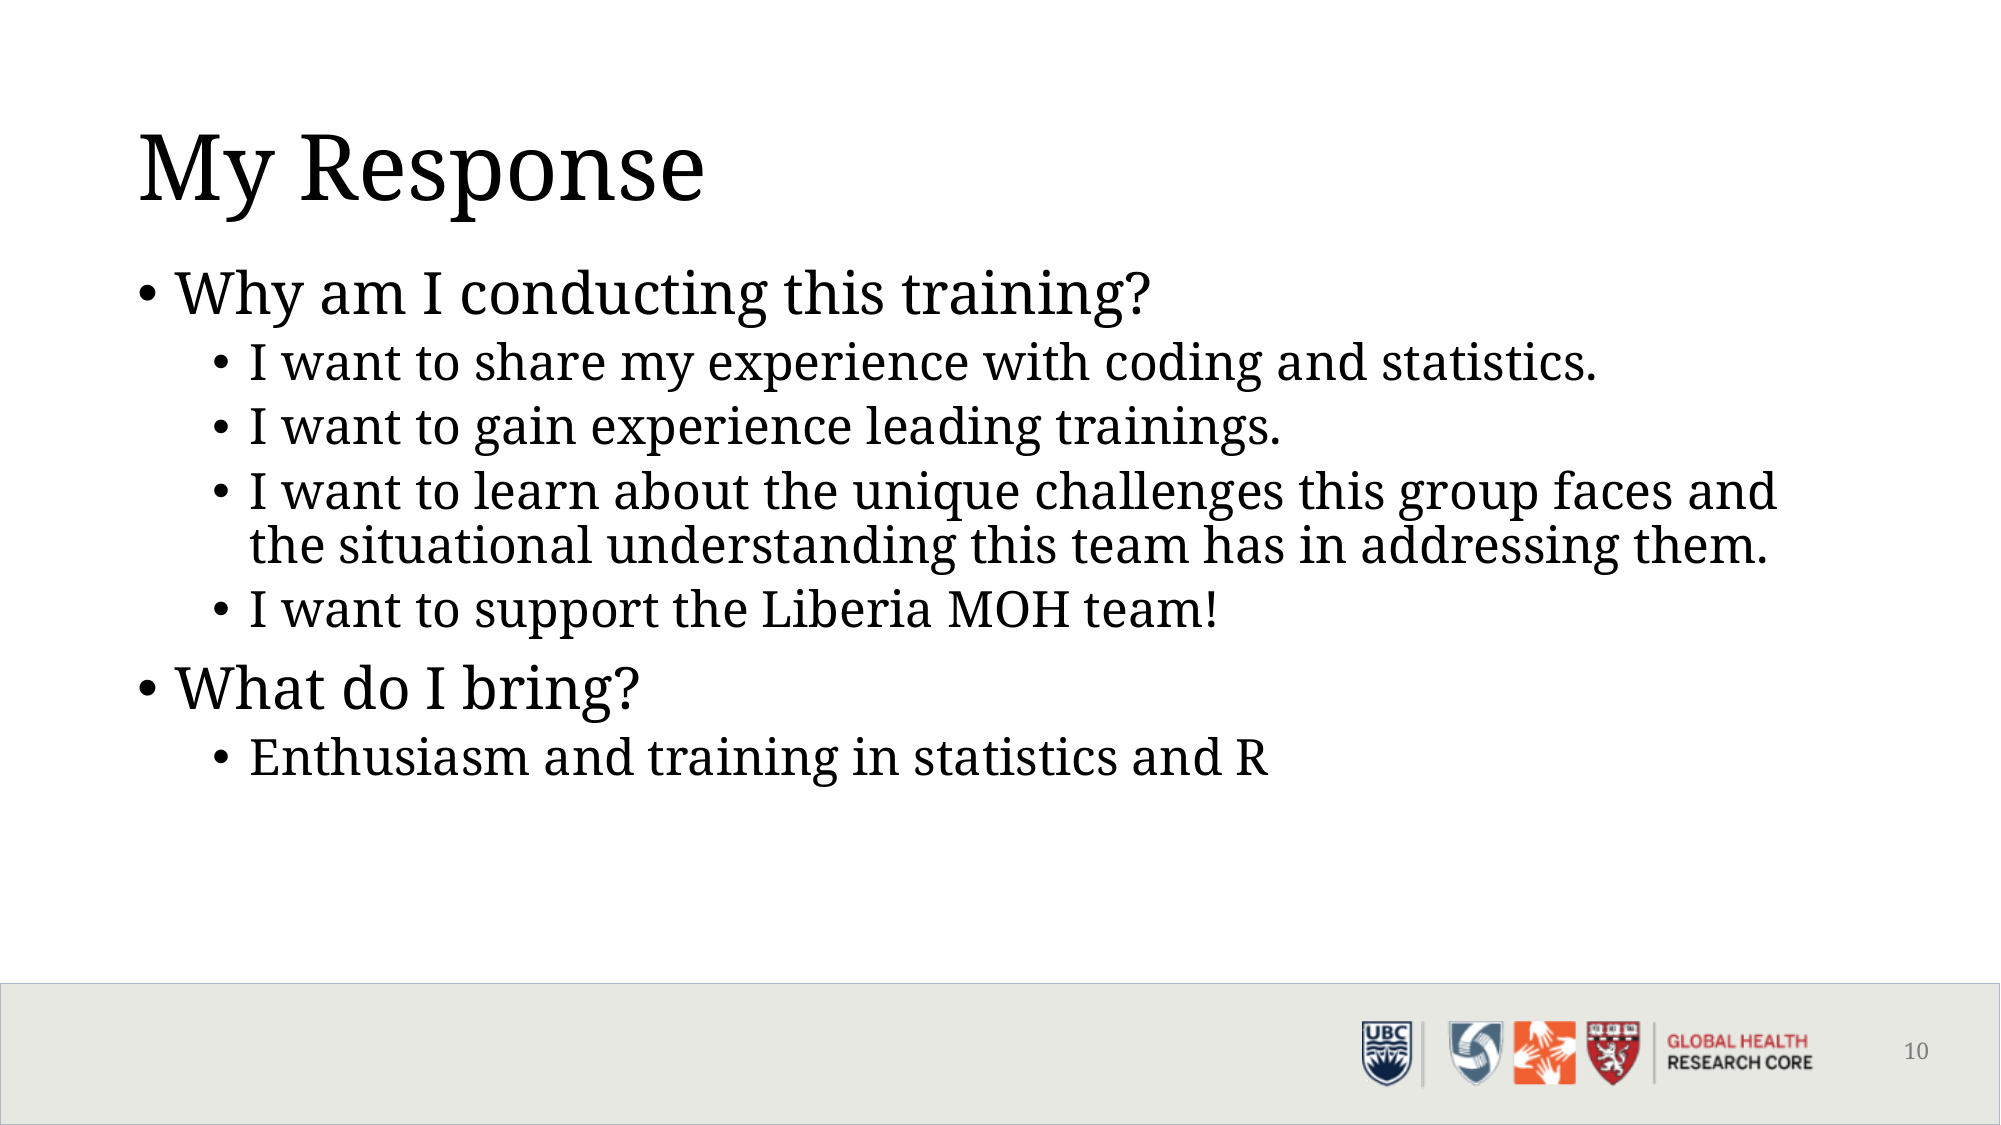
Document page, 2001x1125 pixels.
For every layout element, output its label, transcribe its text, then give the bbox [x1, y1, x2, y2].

title My Response [137, 59, 1863, 228]
picture [1362, 1021, 1859, 1114]
list Why am I conducting this training? I want to share my experience with coding and statistics. I want to gain experience leading trainings. I want to learn about the unique challenges this group faces and the situational understanding this team has in addressing them. I want to support the Liberia MOH team! What do I bring? Enthusiasm and training in statistics and R [137, 256, 1863, 969]
